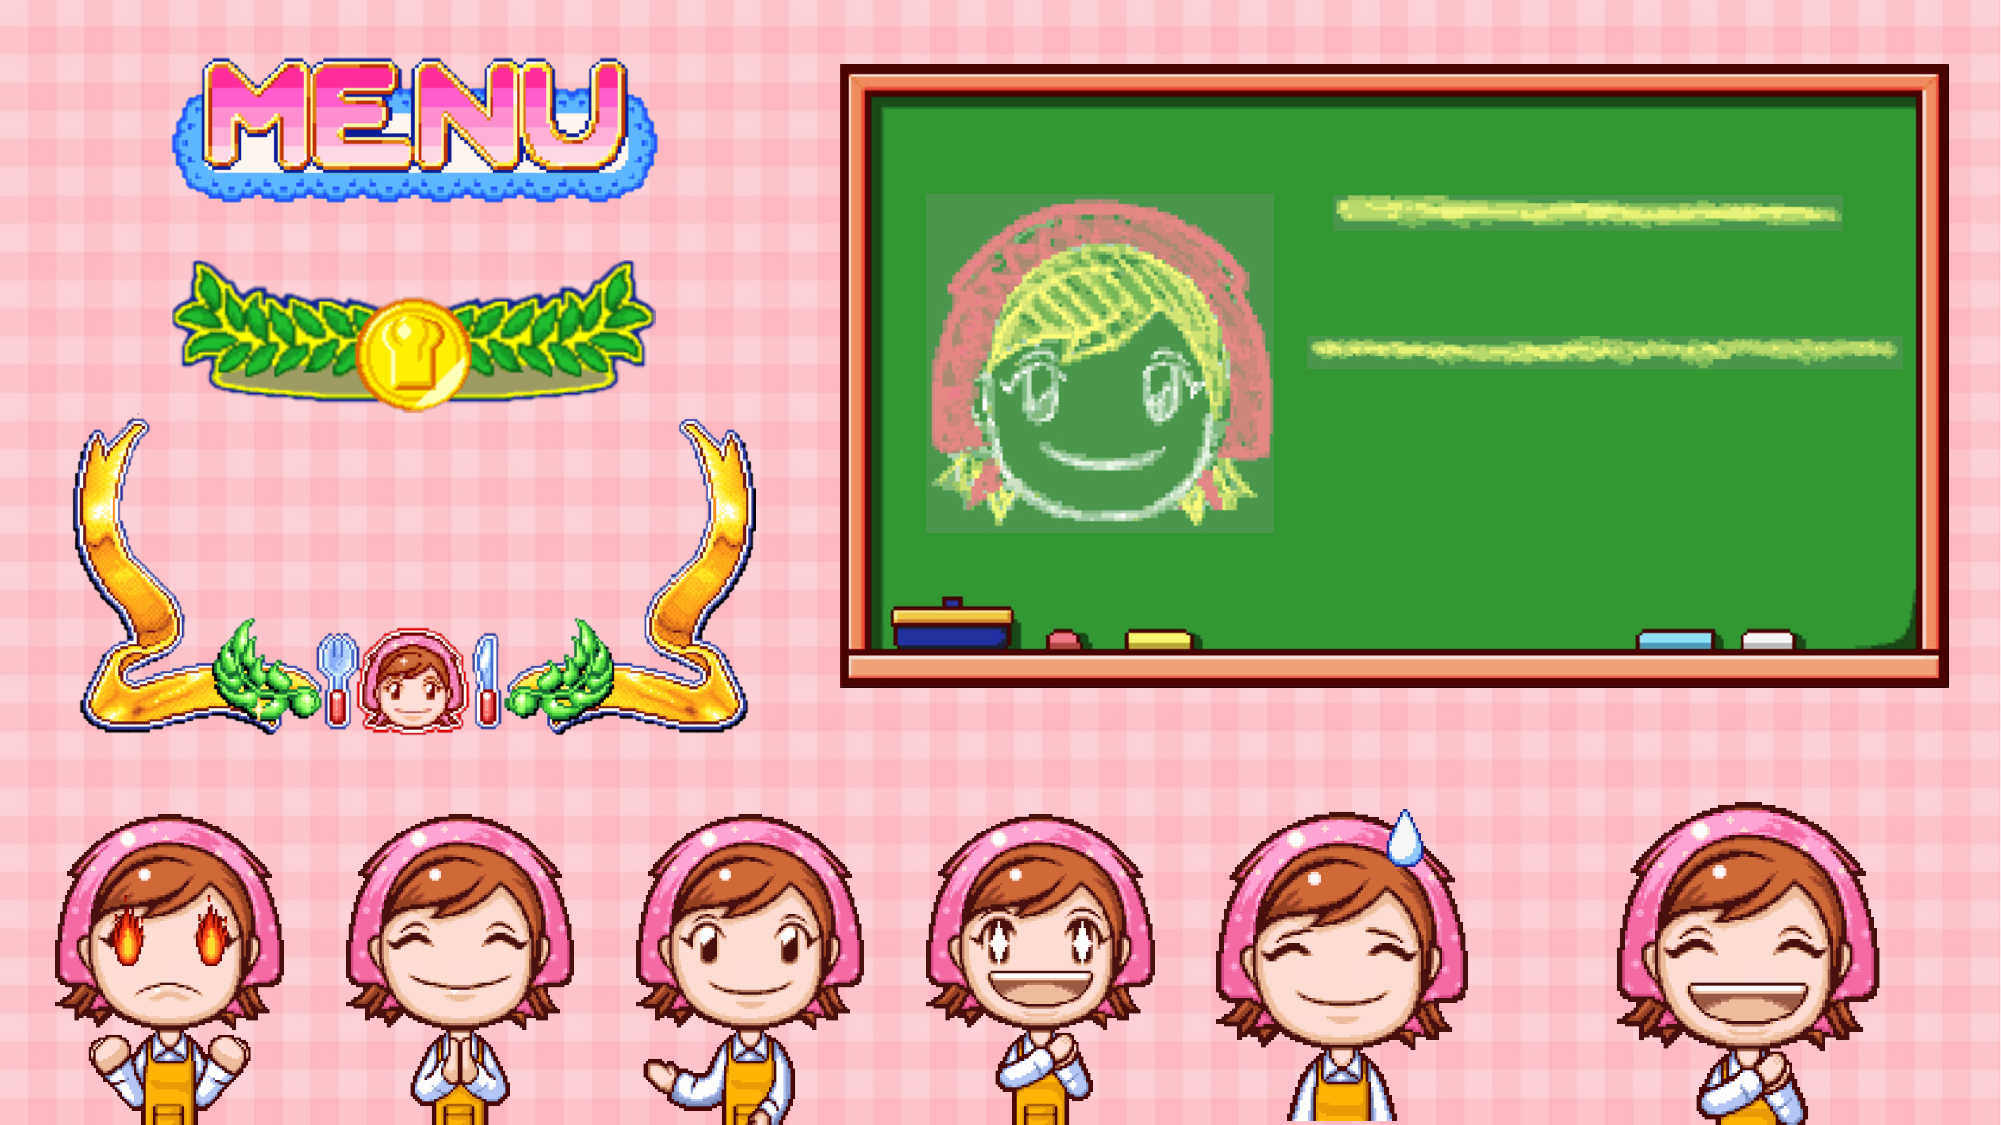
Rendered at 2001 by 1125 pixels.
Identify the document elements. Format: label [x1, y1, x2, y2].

picture [839, 63, 1990, 1125]
picture [55, 813, 285, 1125]
picture [925, 813, 1155, 1125]
picture [345, 813, 575, 1125]
picture [635, 813, 865, 1125]
picture [71, 259, 757, 744]
picture [1216, 808, 1468, 1121]
picture [170, 57, 658, 204]
